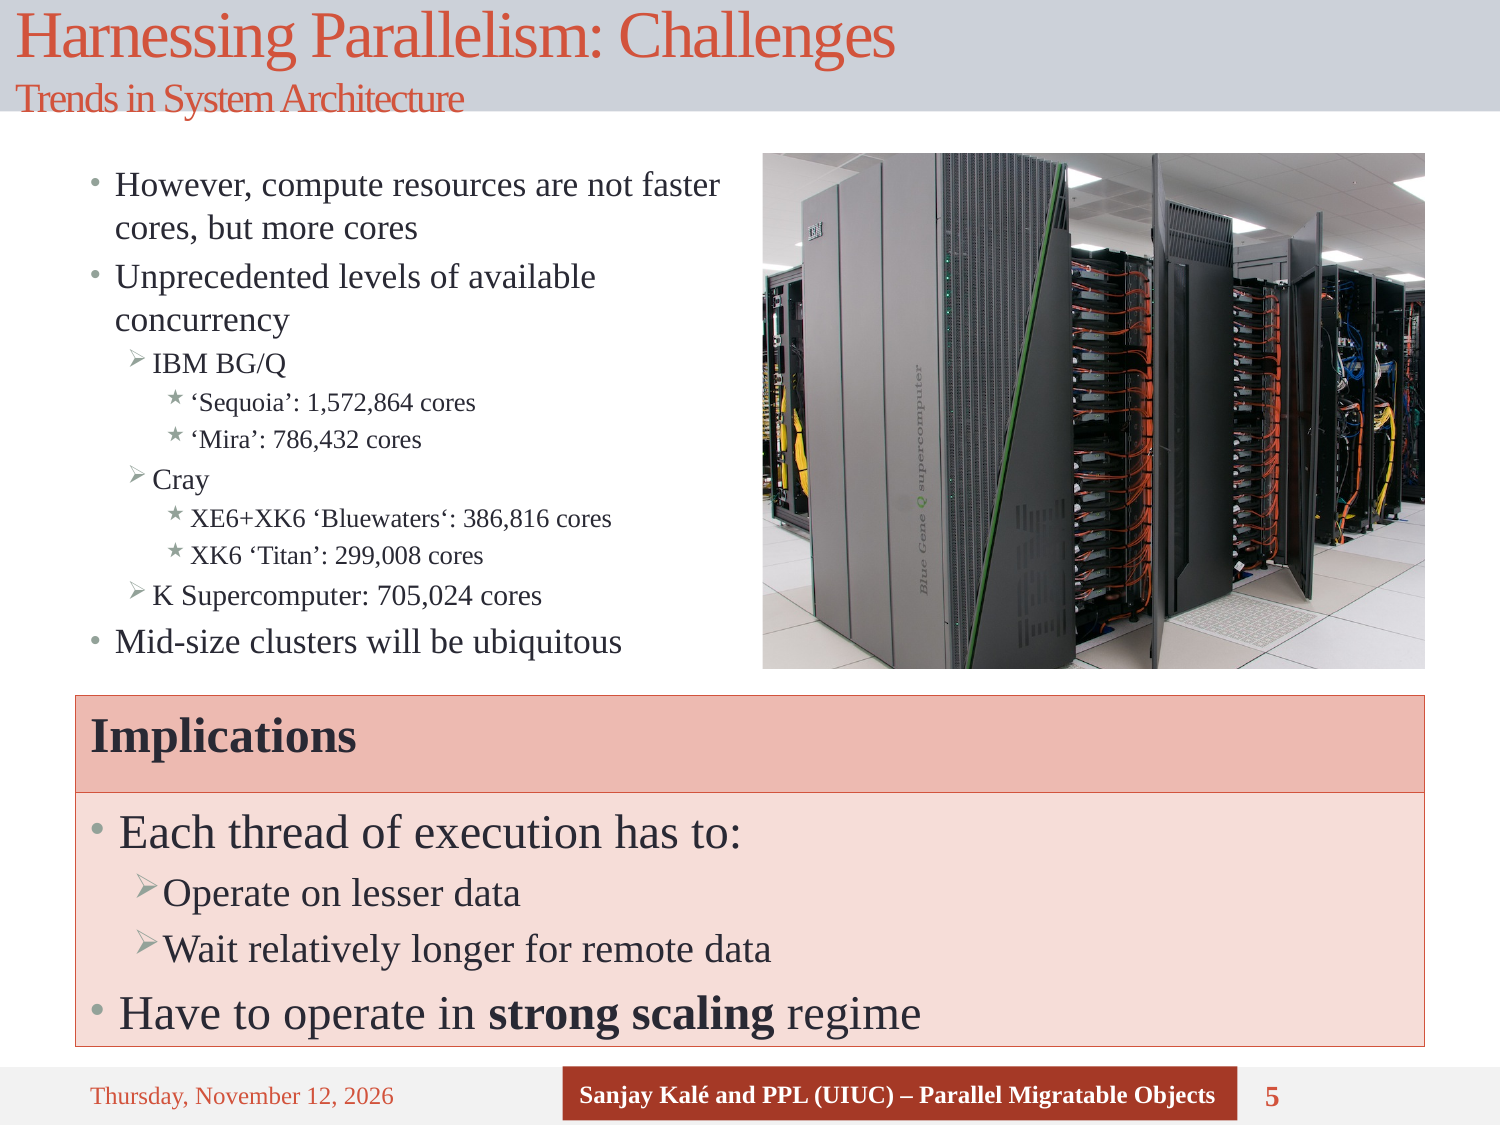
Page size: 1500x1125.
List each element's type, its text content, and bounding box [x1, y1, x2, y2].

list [762, 153, 1426, 669]
list Implications [75, 695, 1425, 793]
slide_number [75, 1067, 550, 1122]
title Harnessing Parallelism: Challenges Trends in System Architecture [0, 0, 1500, 112]
footer Sanjay Kalé and PPL (UIUC) – Parallel Migratable Objects [562, 1066, 1238, 1121]
slide_number 5 [1250, 1067, 1425, 1122]
list However, compute resources are not faster cores, but more cores Unprecedented levels of available concurrency IBM BG/Q ‘Sequoia’: 1,572,864 cores ‘Mira’: 786,432 cores Cray XE6+XK6 ‘Bluewaters‘: 386,816 cores XK6 ‘Titan’: 299,008 cores K Supercomputer: 705,024 cores Mid-size clusters will be ubiquitous [75, 153, 738, 669]
list Each thread of execution has to: Operate on lesser data Wait relatively longer for remote data Have to operate in strong scaling regime [75, 793, 1425, 1047]
